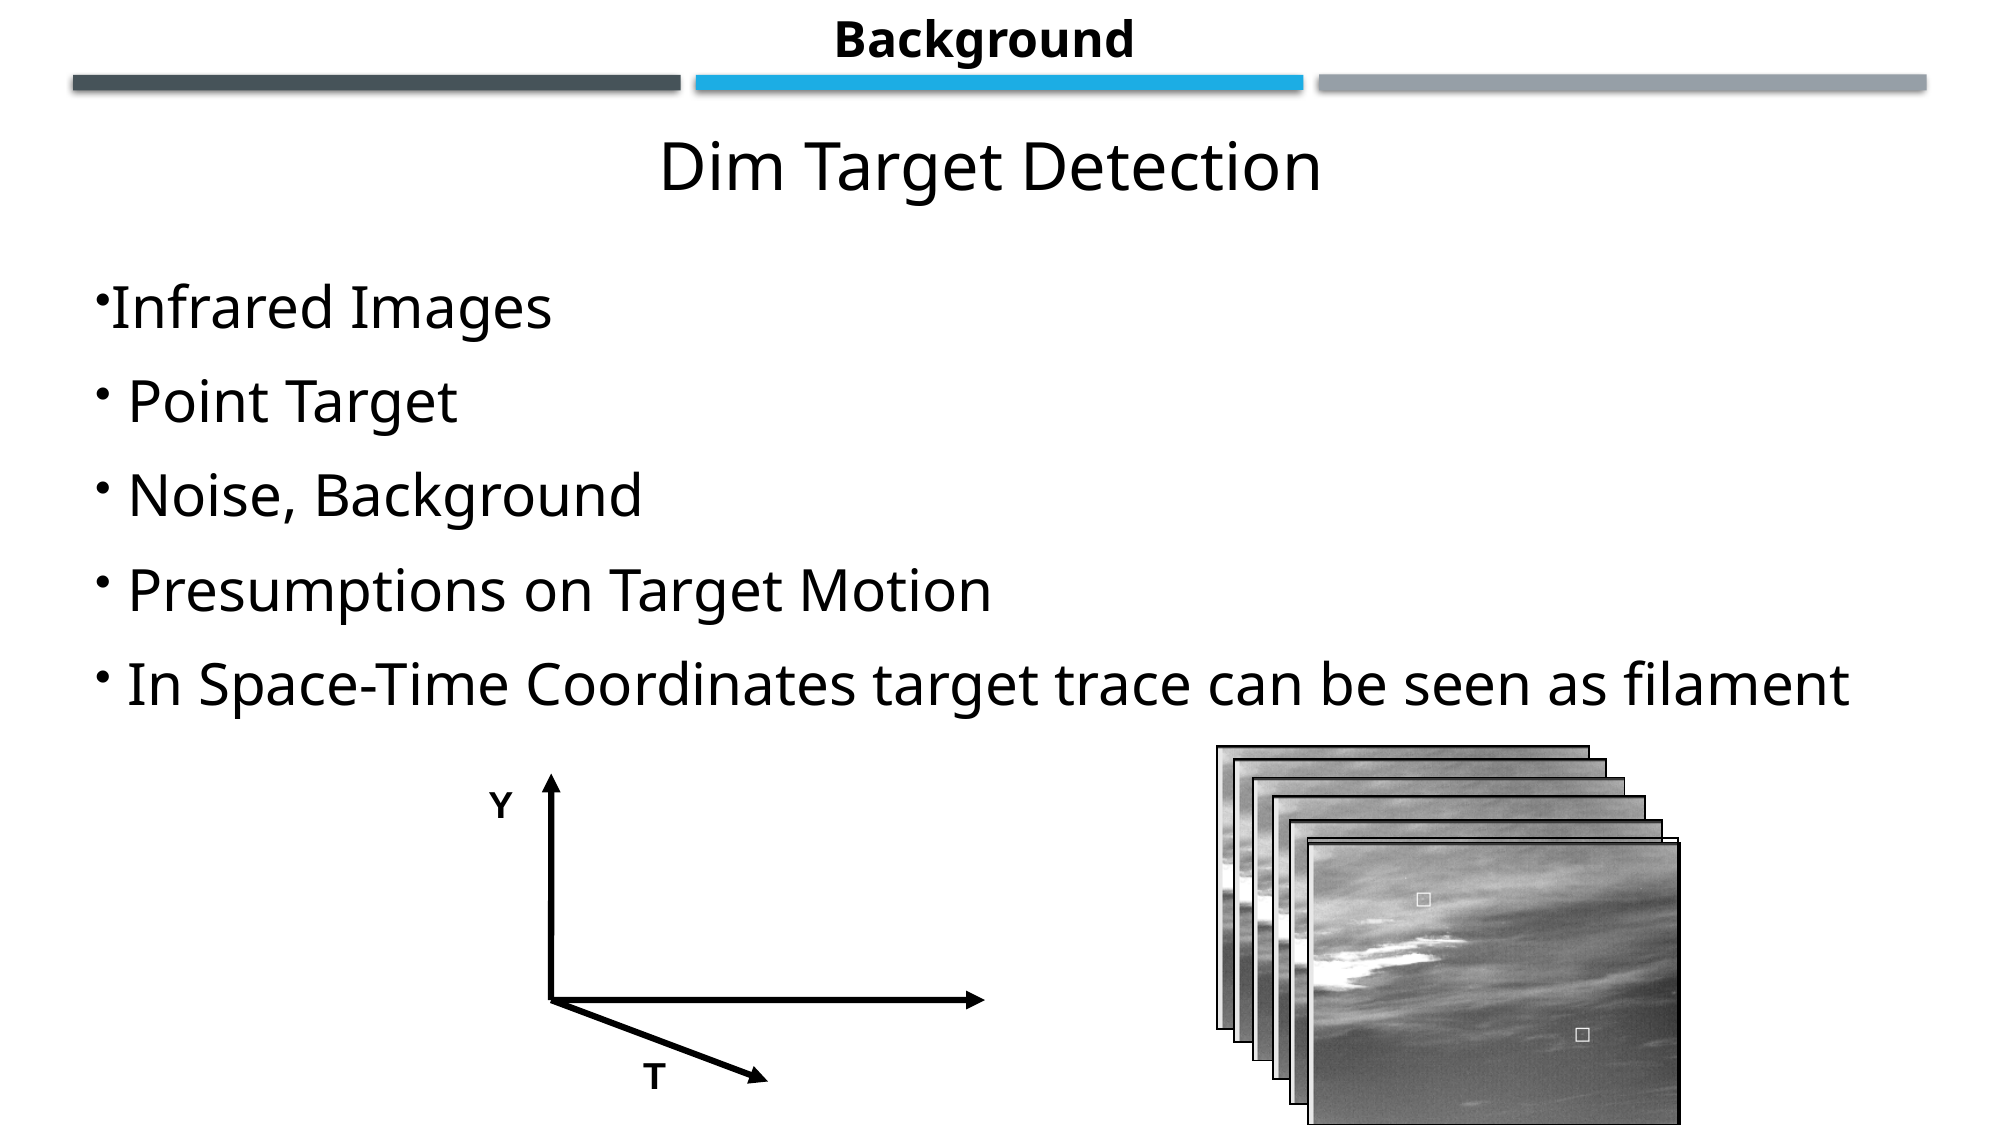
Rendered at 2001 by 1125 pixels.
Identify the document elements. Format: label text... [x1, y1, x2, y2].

text_box Background [80, 0, 1890, 83]
text_box Infrared Images Point Target Noise, Background Presumptions on Target Motion In Space-Time Coordinates target trace can be seen as filament [80, 262, 1890, 926]
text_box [472, 772, 986, 1092]
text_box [1217, 746, 1680, 1125]
text_box Dim Target Detection [95, 115, 1905, 199]
